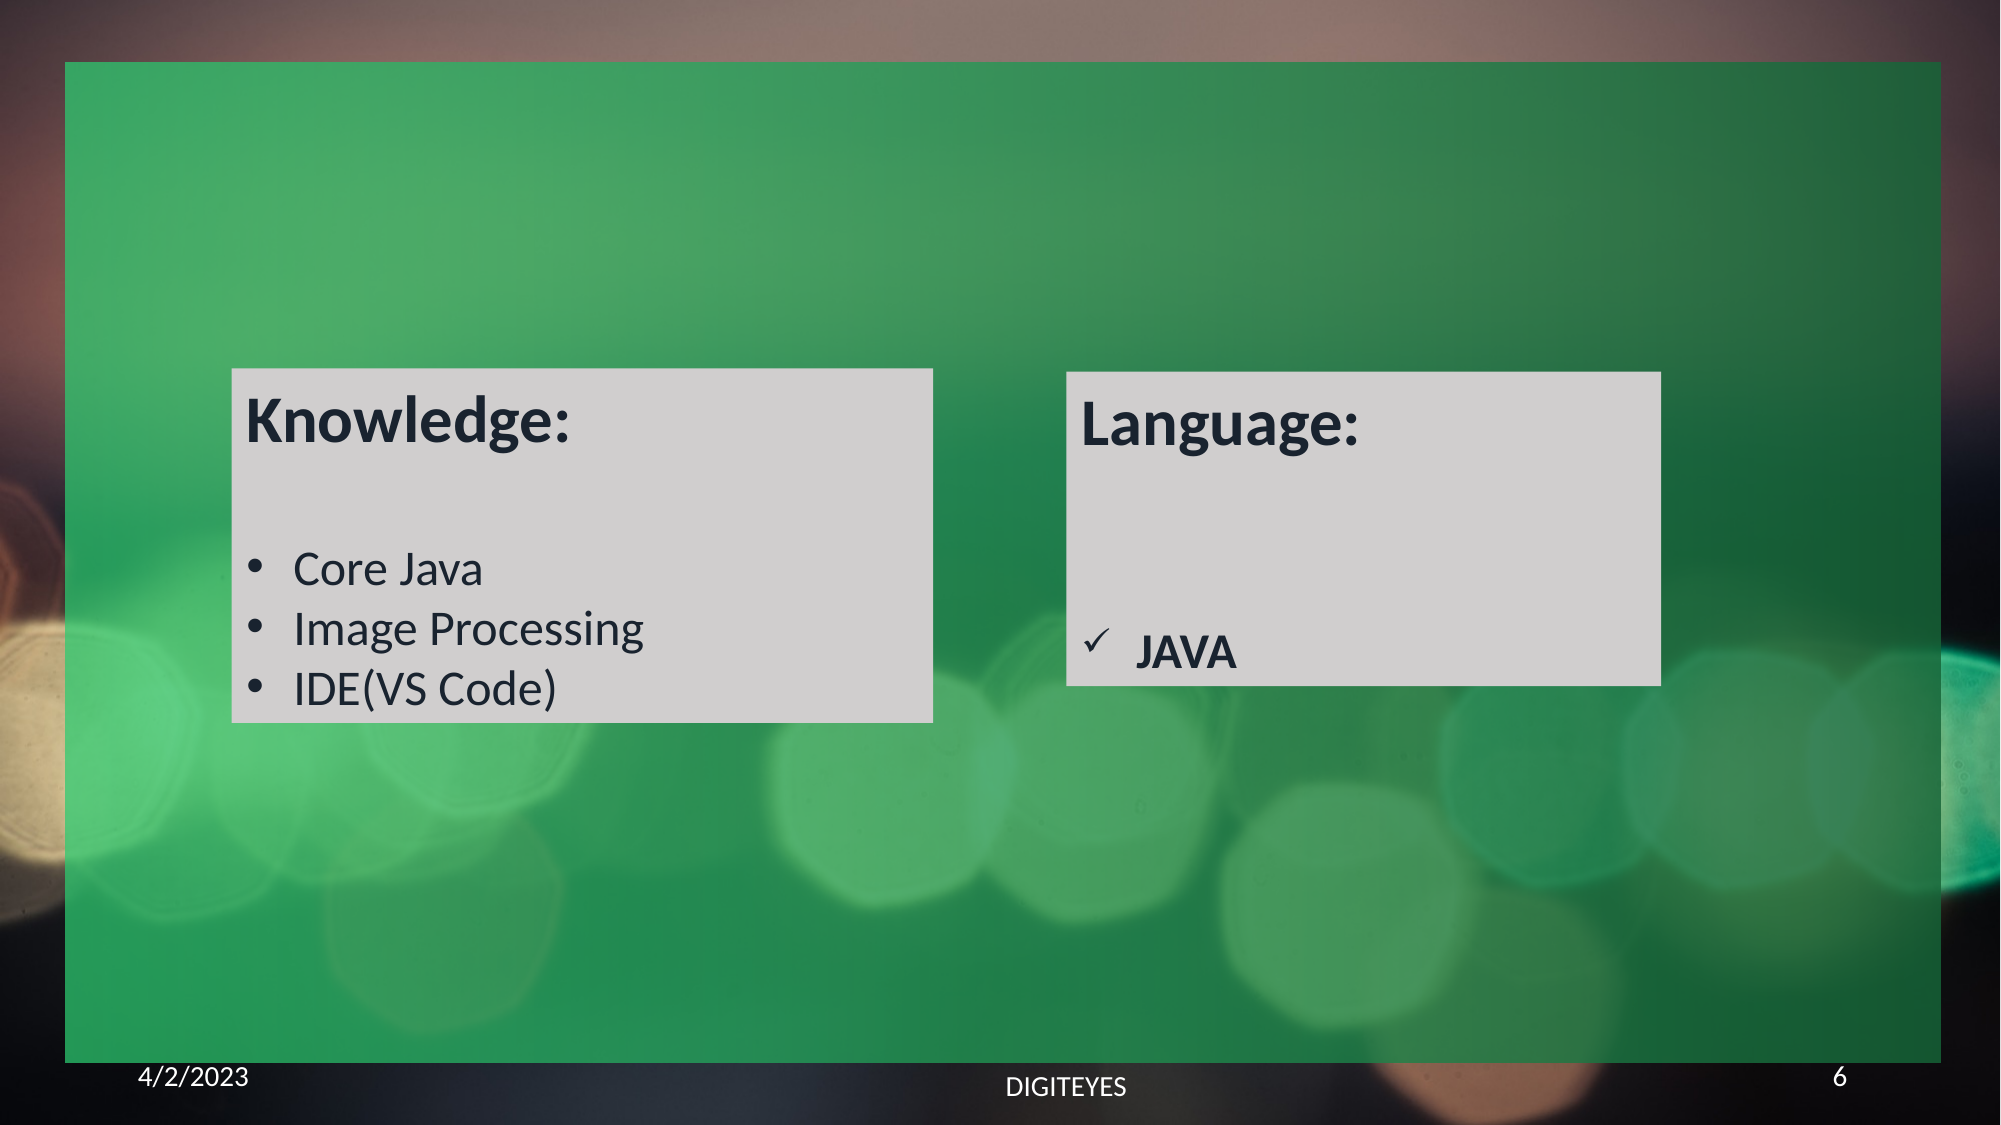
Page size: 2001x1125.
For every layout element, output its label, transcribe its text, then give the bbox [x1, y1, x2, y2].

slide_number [122, 1045, 359, 1106]
footer DIGITEYES [825, 1042, 1308, 1125]
text_box Language: JAVA [1066, 371, 1662, 687]
text_box Knowledge: Core Java Image Processing IDE(VS Code) [231, 368, 934, 723]
slide_number 6 [1772, 1044, 1863, 1105]
picture [0, 0, 2001, 1125]
